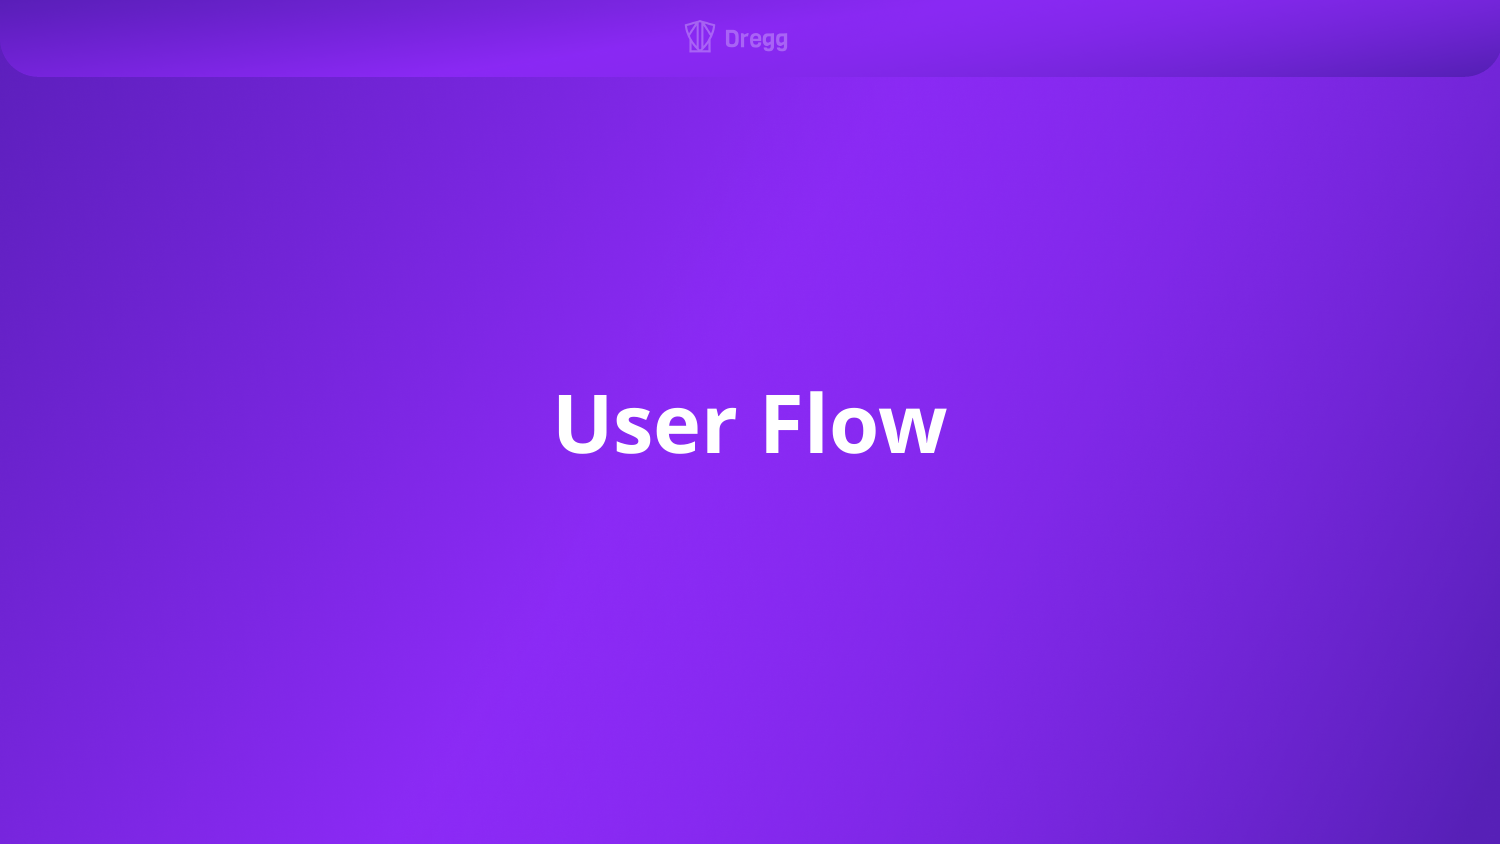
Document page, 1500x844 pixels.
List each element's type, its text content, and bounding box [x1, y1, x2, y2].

text_box User Flow [332, 357, 1168, 485]
picture [0, 0, 1500, 844]
